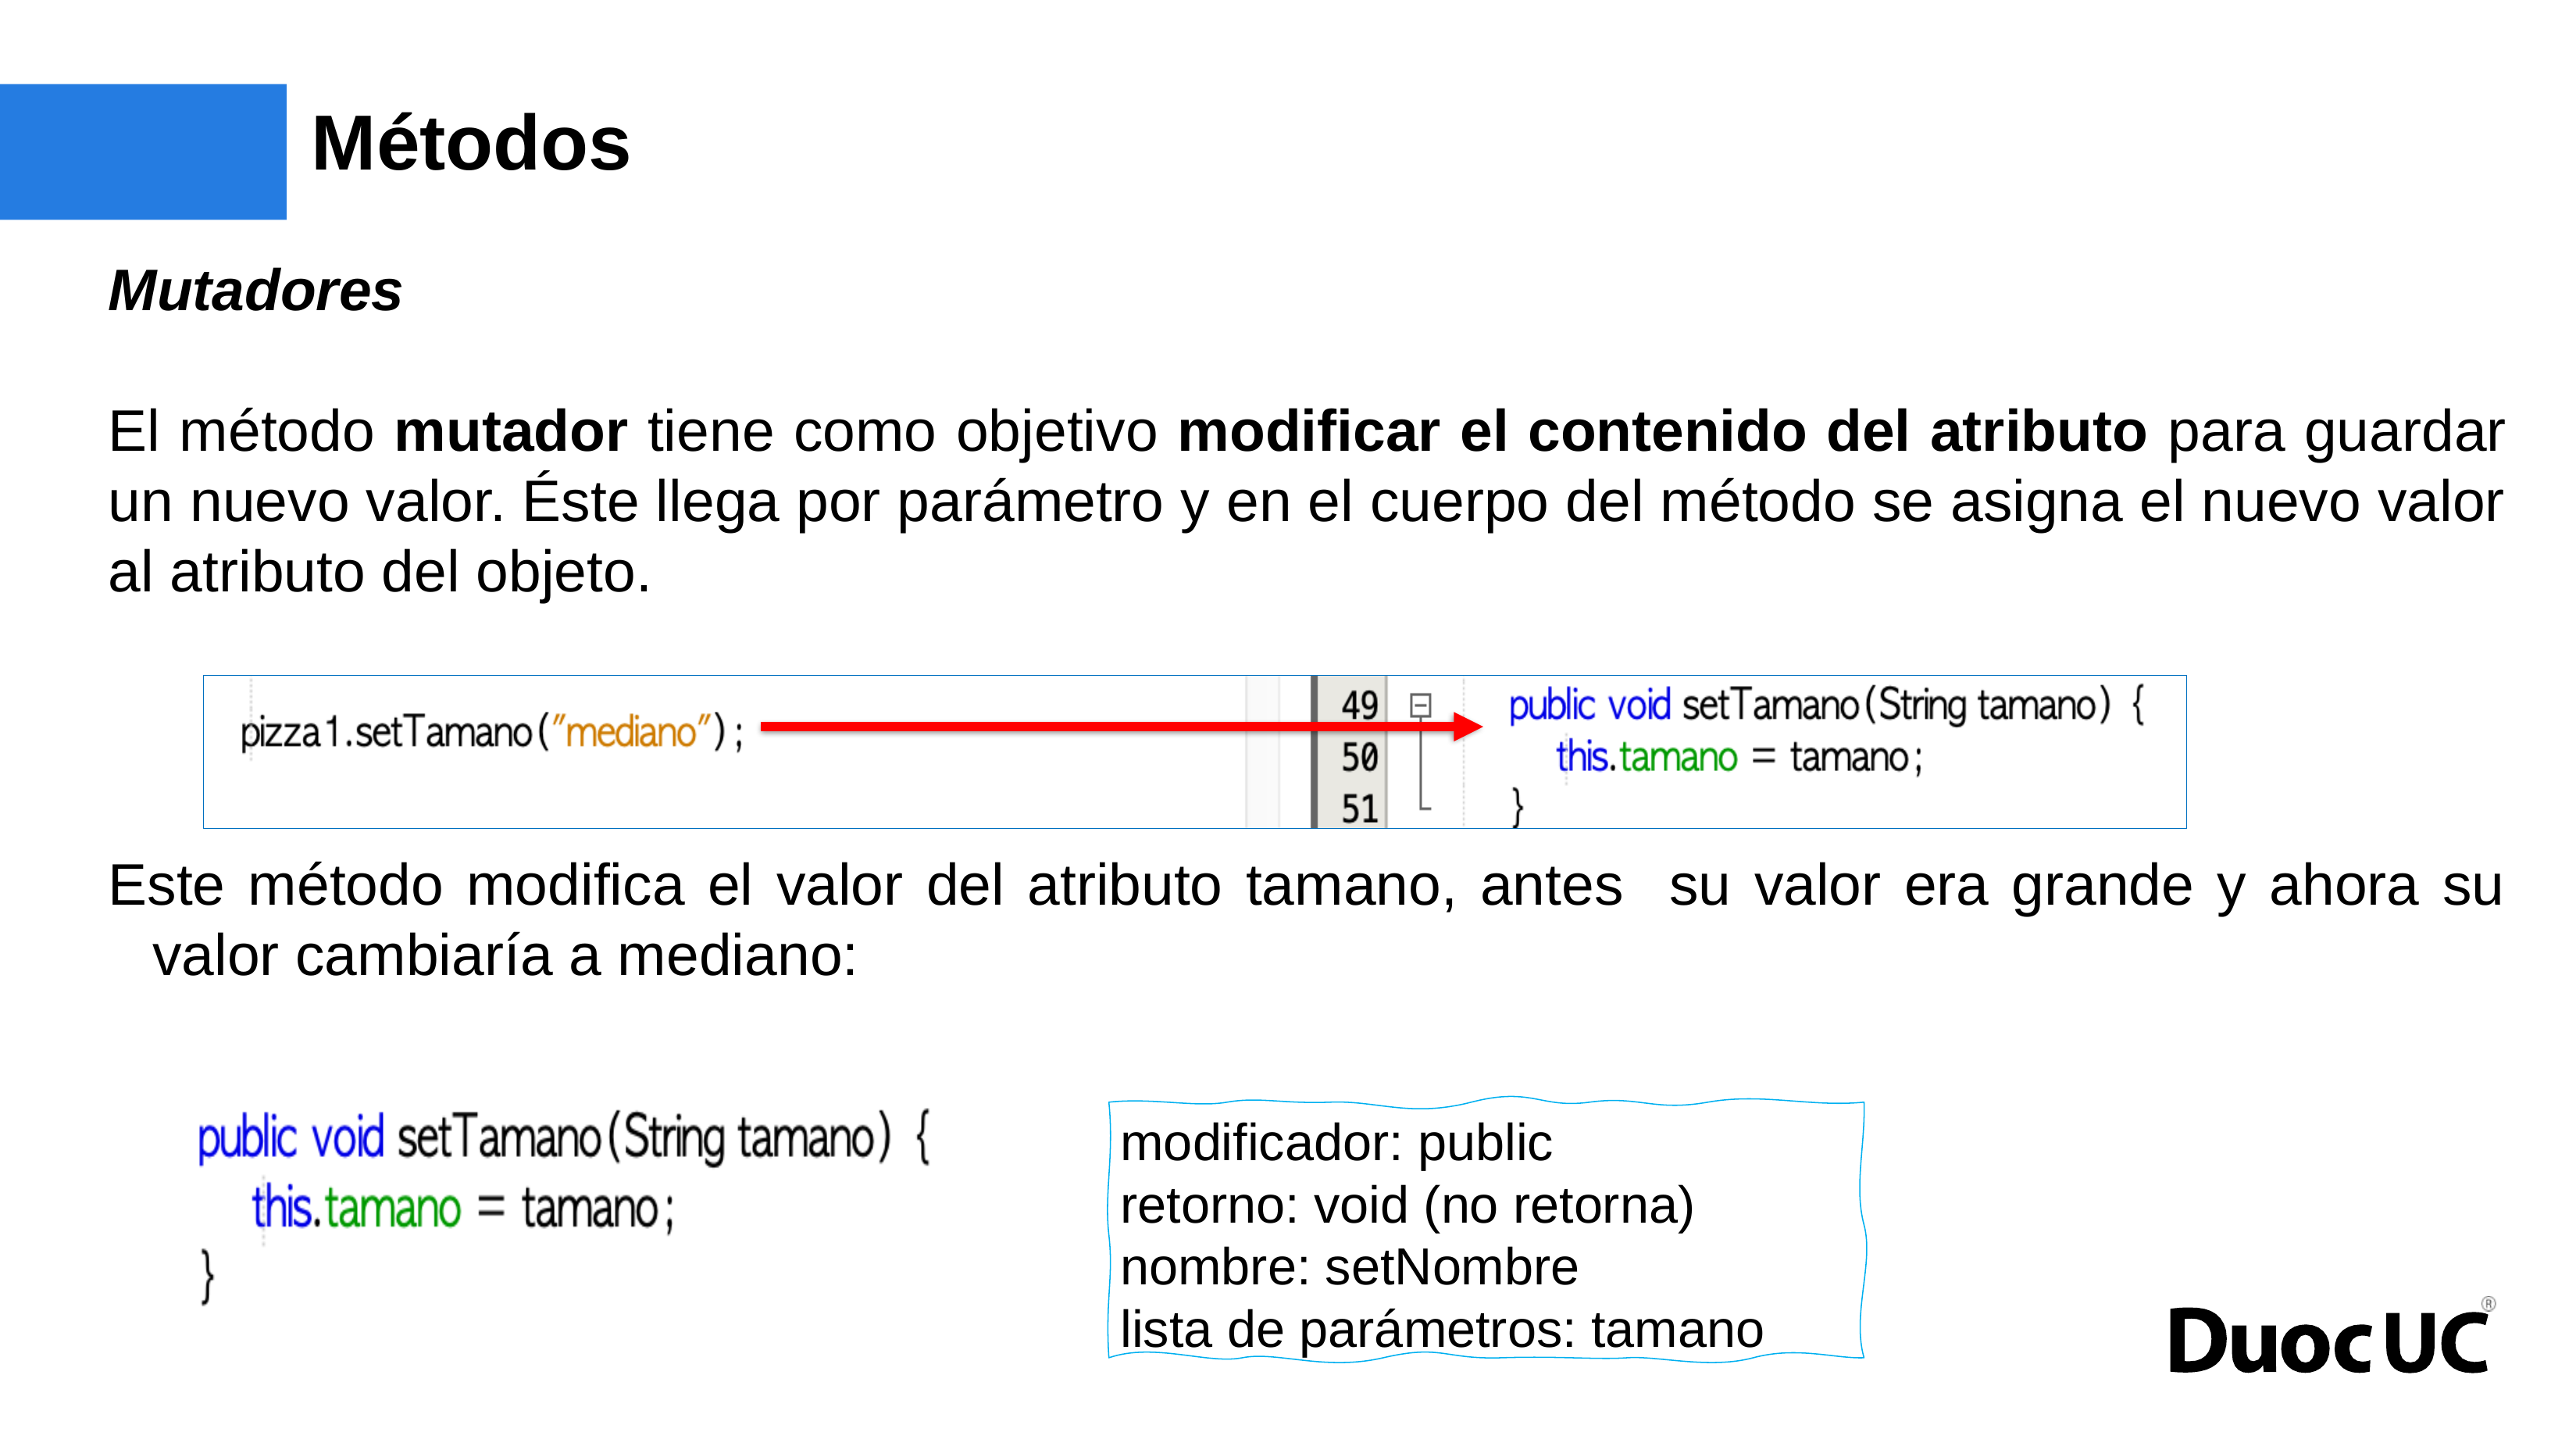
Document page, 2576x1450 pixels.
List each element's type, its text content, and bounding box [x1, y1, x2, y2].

text_box Mutadores El método mutador tiene como objetivo modificar el contenido del atributo para guardar un nuevo valor. Éste llega por parámetro y en el cuerpo del método se asigna el nuevo valor al atributo del objeto. Este método modifica el valor del atributo tamano, antes su valor era grande y ahora su valor cambiaría a mediano: [96, 246, 2518, 1399]
picture [174, 1076, 976, 1330]
title Métodos [311, 91, 2489, 187]
picture [204, 675, 2187, 829]
text_box modificador: public retorno: void (no retorna) nombre: setNombre lista de parámetros: tamano [1107, 1096, 1867, 1363]
